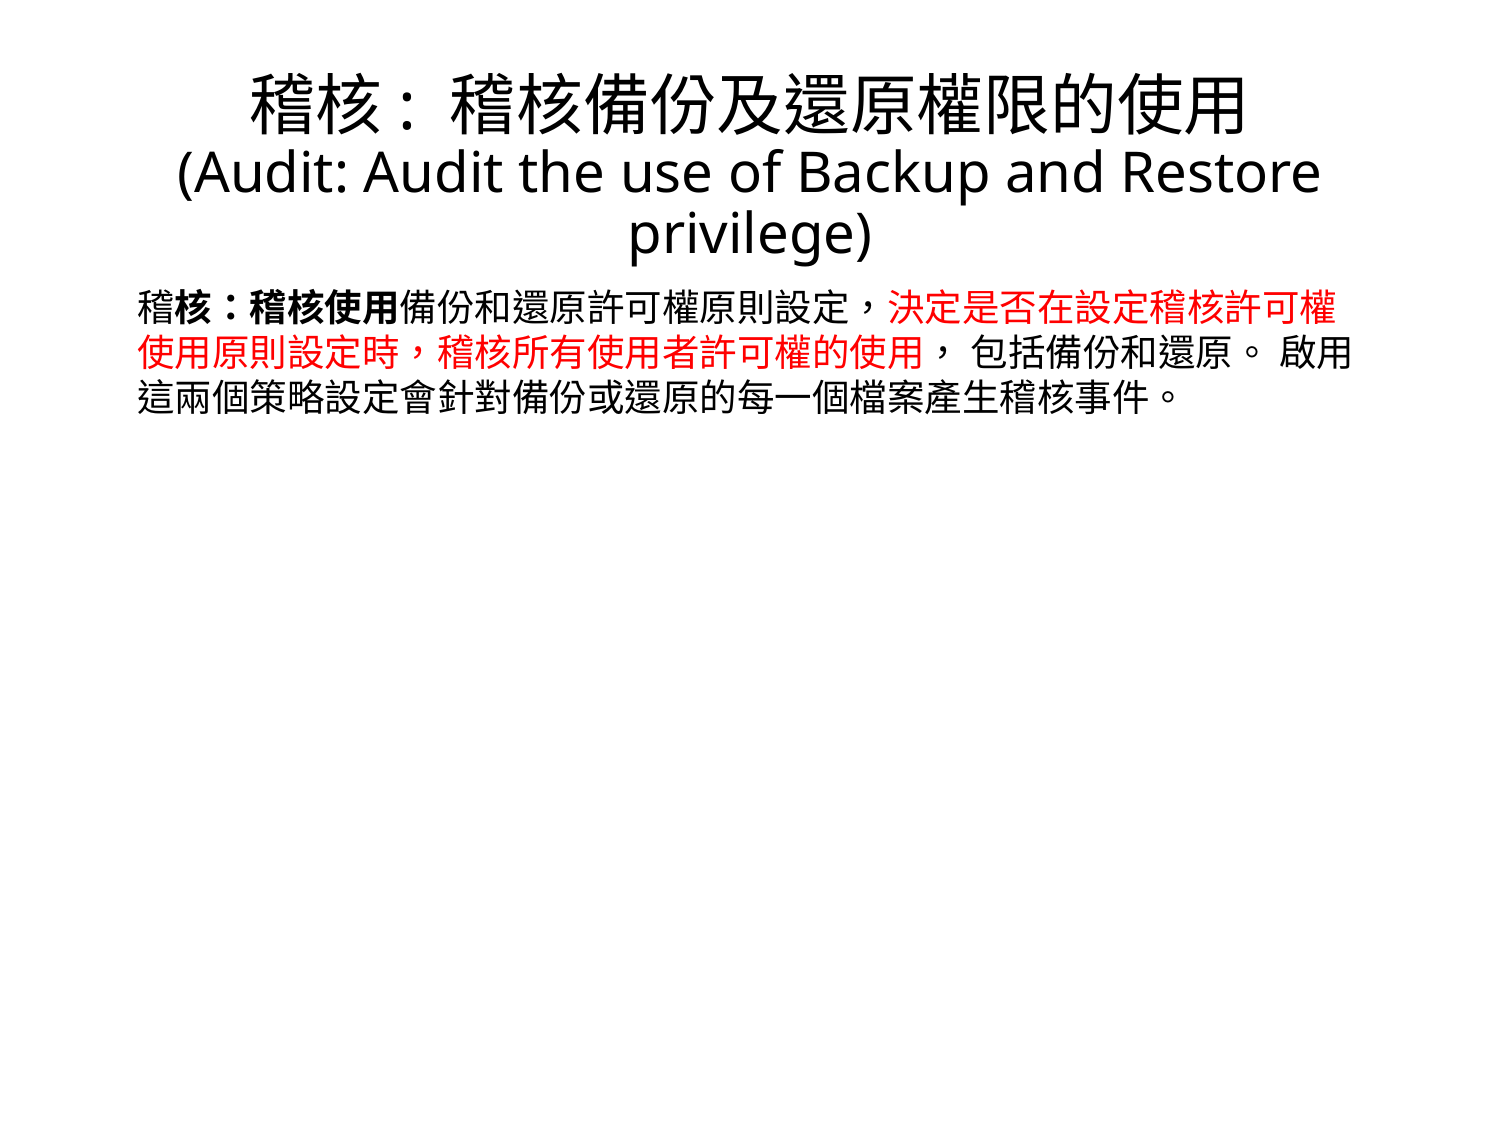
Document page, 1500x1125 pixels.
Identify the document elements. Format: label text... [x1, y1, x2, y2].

title 稽核: 稽核備份及還原權限的使用 (Audit: Audit the use of Backup and Restore privilege) [103, 59, 1397, 278]
text_box 稽核：稽核使用備份和還原許可權原則設定，決定是否在設定稽核許可權使用原則設定時，稽核所有使用者許可權的使用， 包括備份和還原。 啟用這兩個策略設定會針對備份或還原的每一個檔案產生稽核事件。 [122, 276, 1382, 426]
